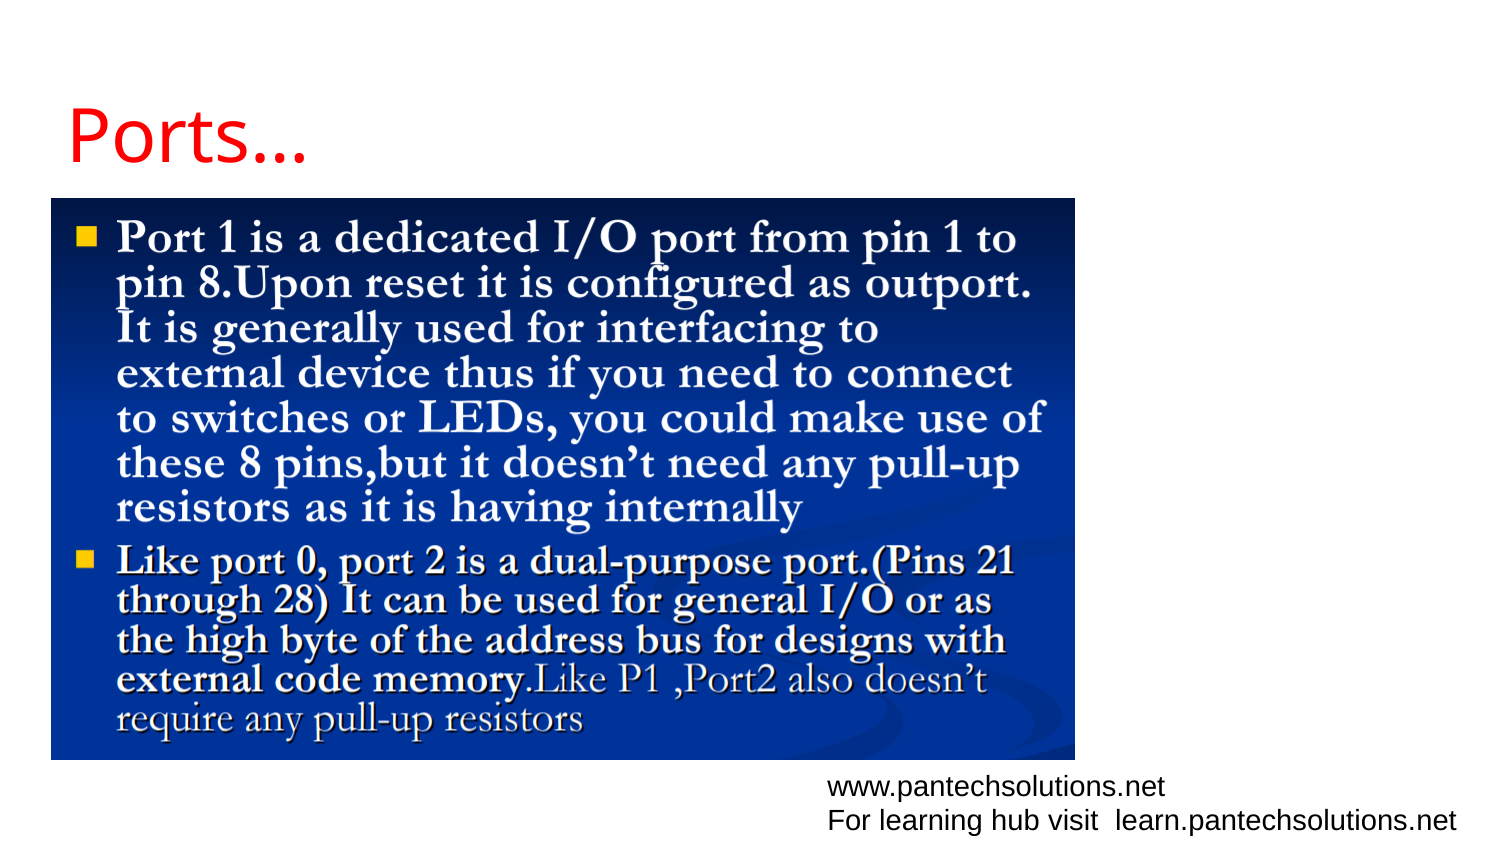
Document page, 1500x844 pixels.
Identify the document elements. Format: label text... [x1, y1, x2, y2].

slide_number www.pantechsolutions.net For learning hub visit learn.pantechsolutions.net [812, 759, 1500, 797]
title Ports… [51, 72, 1449, 167]
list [50, 198, 1075, 760]
